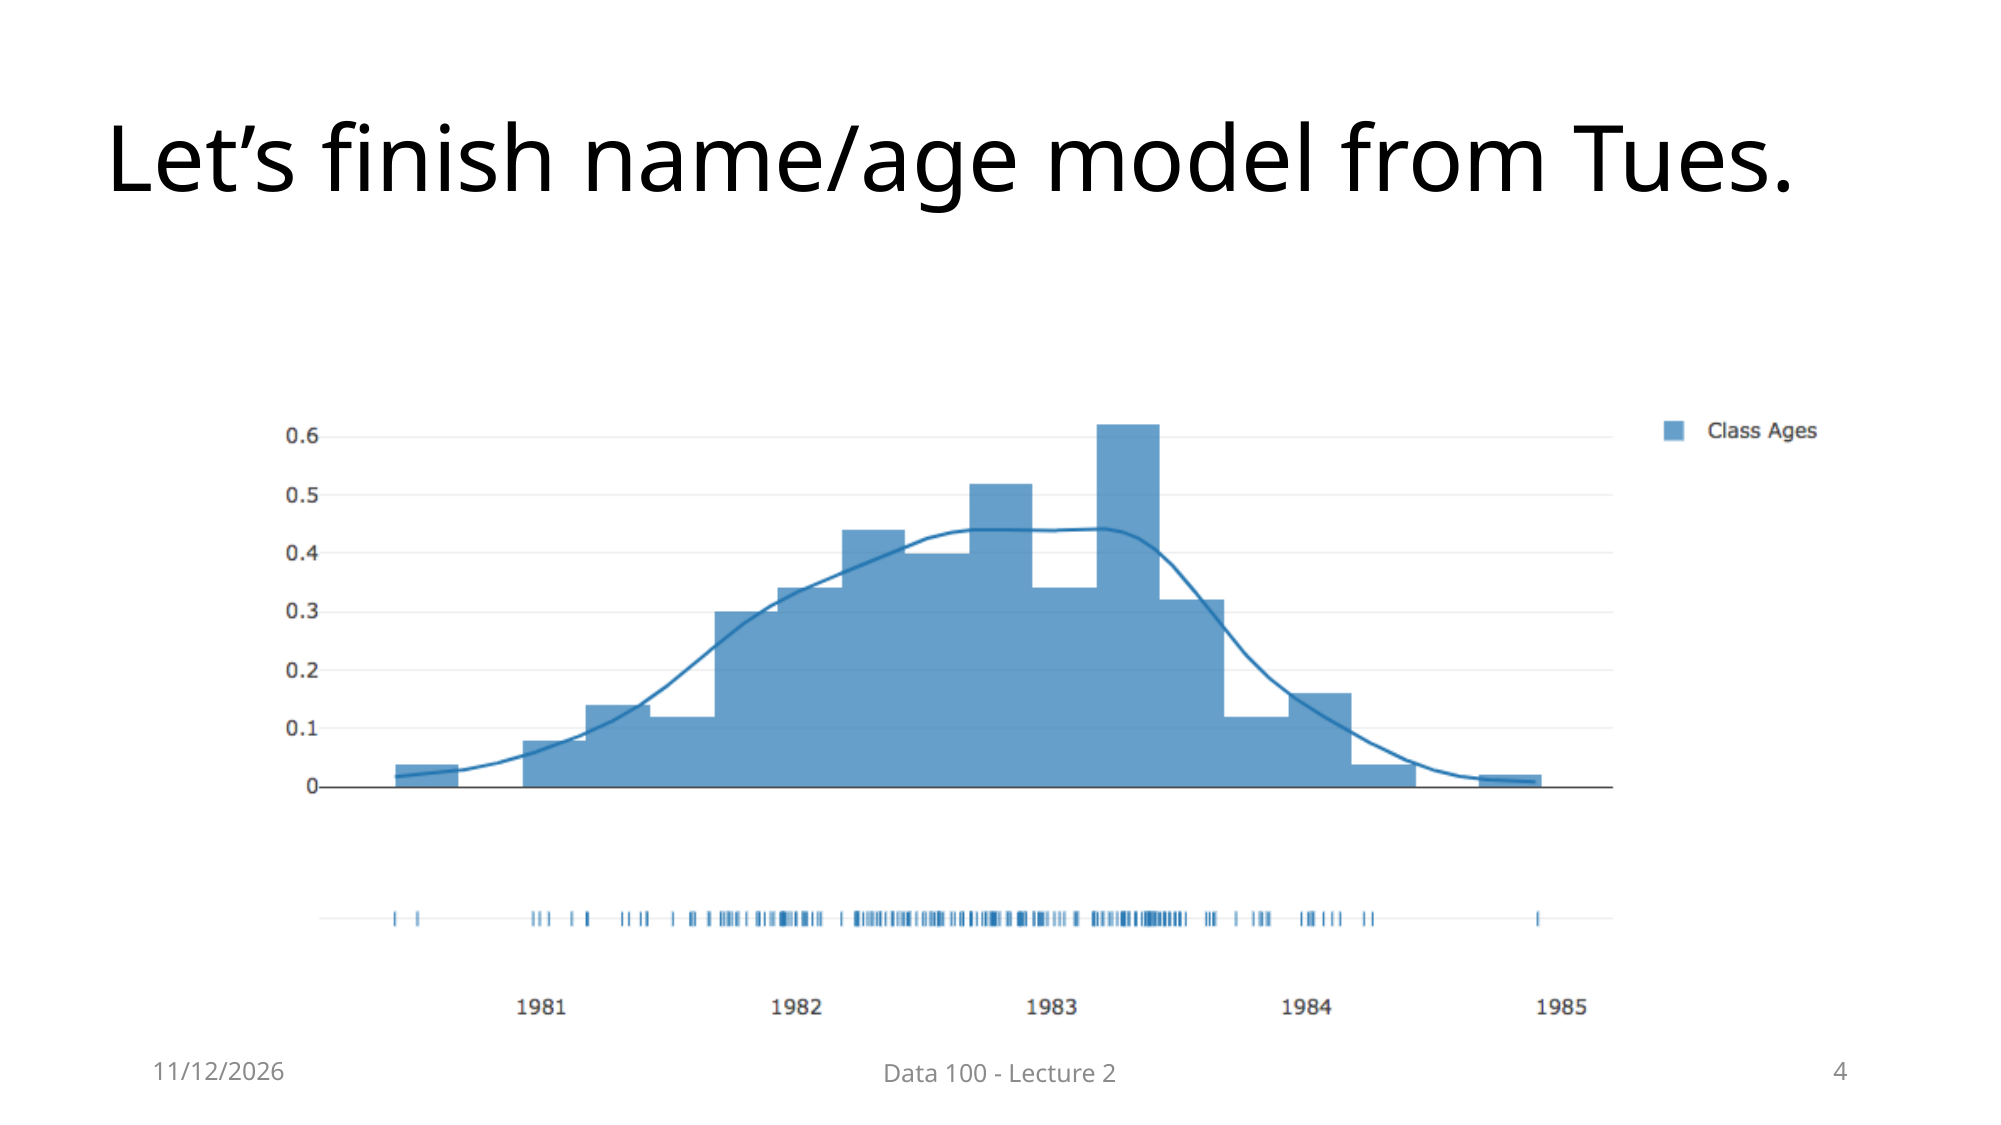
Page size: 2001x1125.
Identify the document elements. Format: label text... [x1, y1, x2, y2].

title Let’s finish name/age model from Tues. [90, 52, 1863, 271]
slide_number 4 [1412, 1042, 1863, 1103]
footer Data 100 - Lecture 2 [662, 1059, 1338, 1103]
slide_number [137, 1042, 588, 1103]
picture [259, 321, 1829, 1059]
